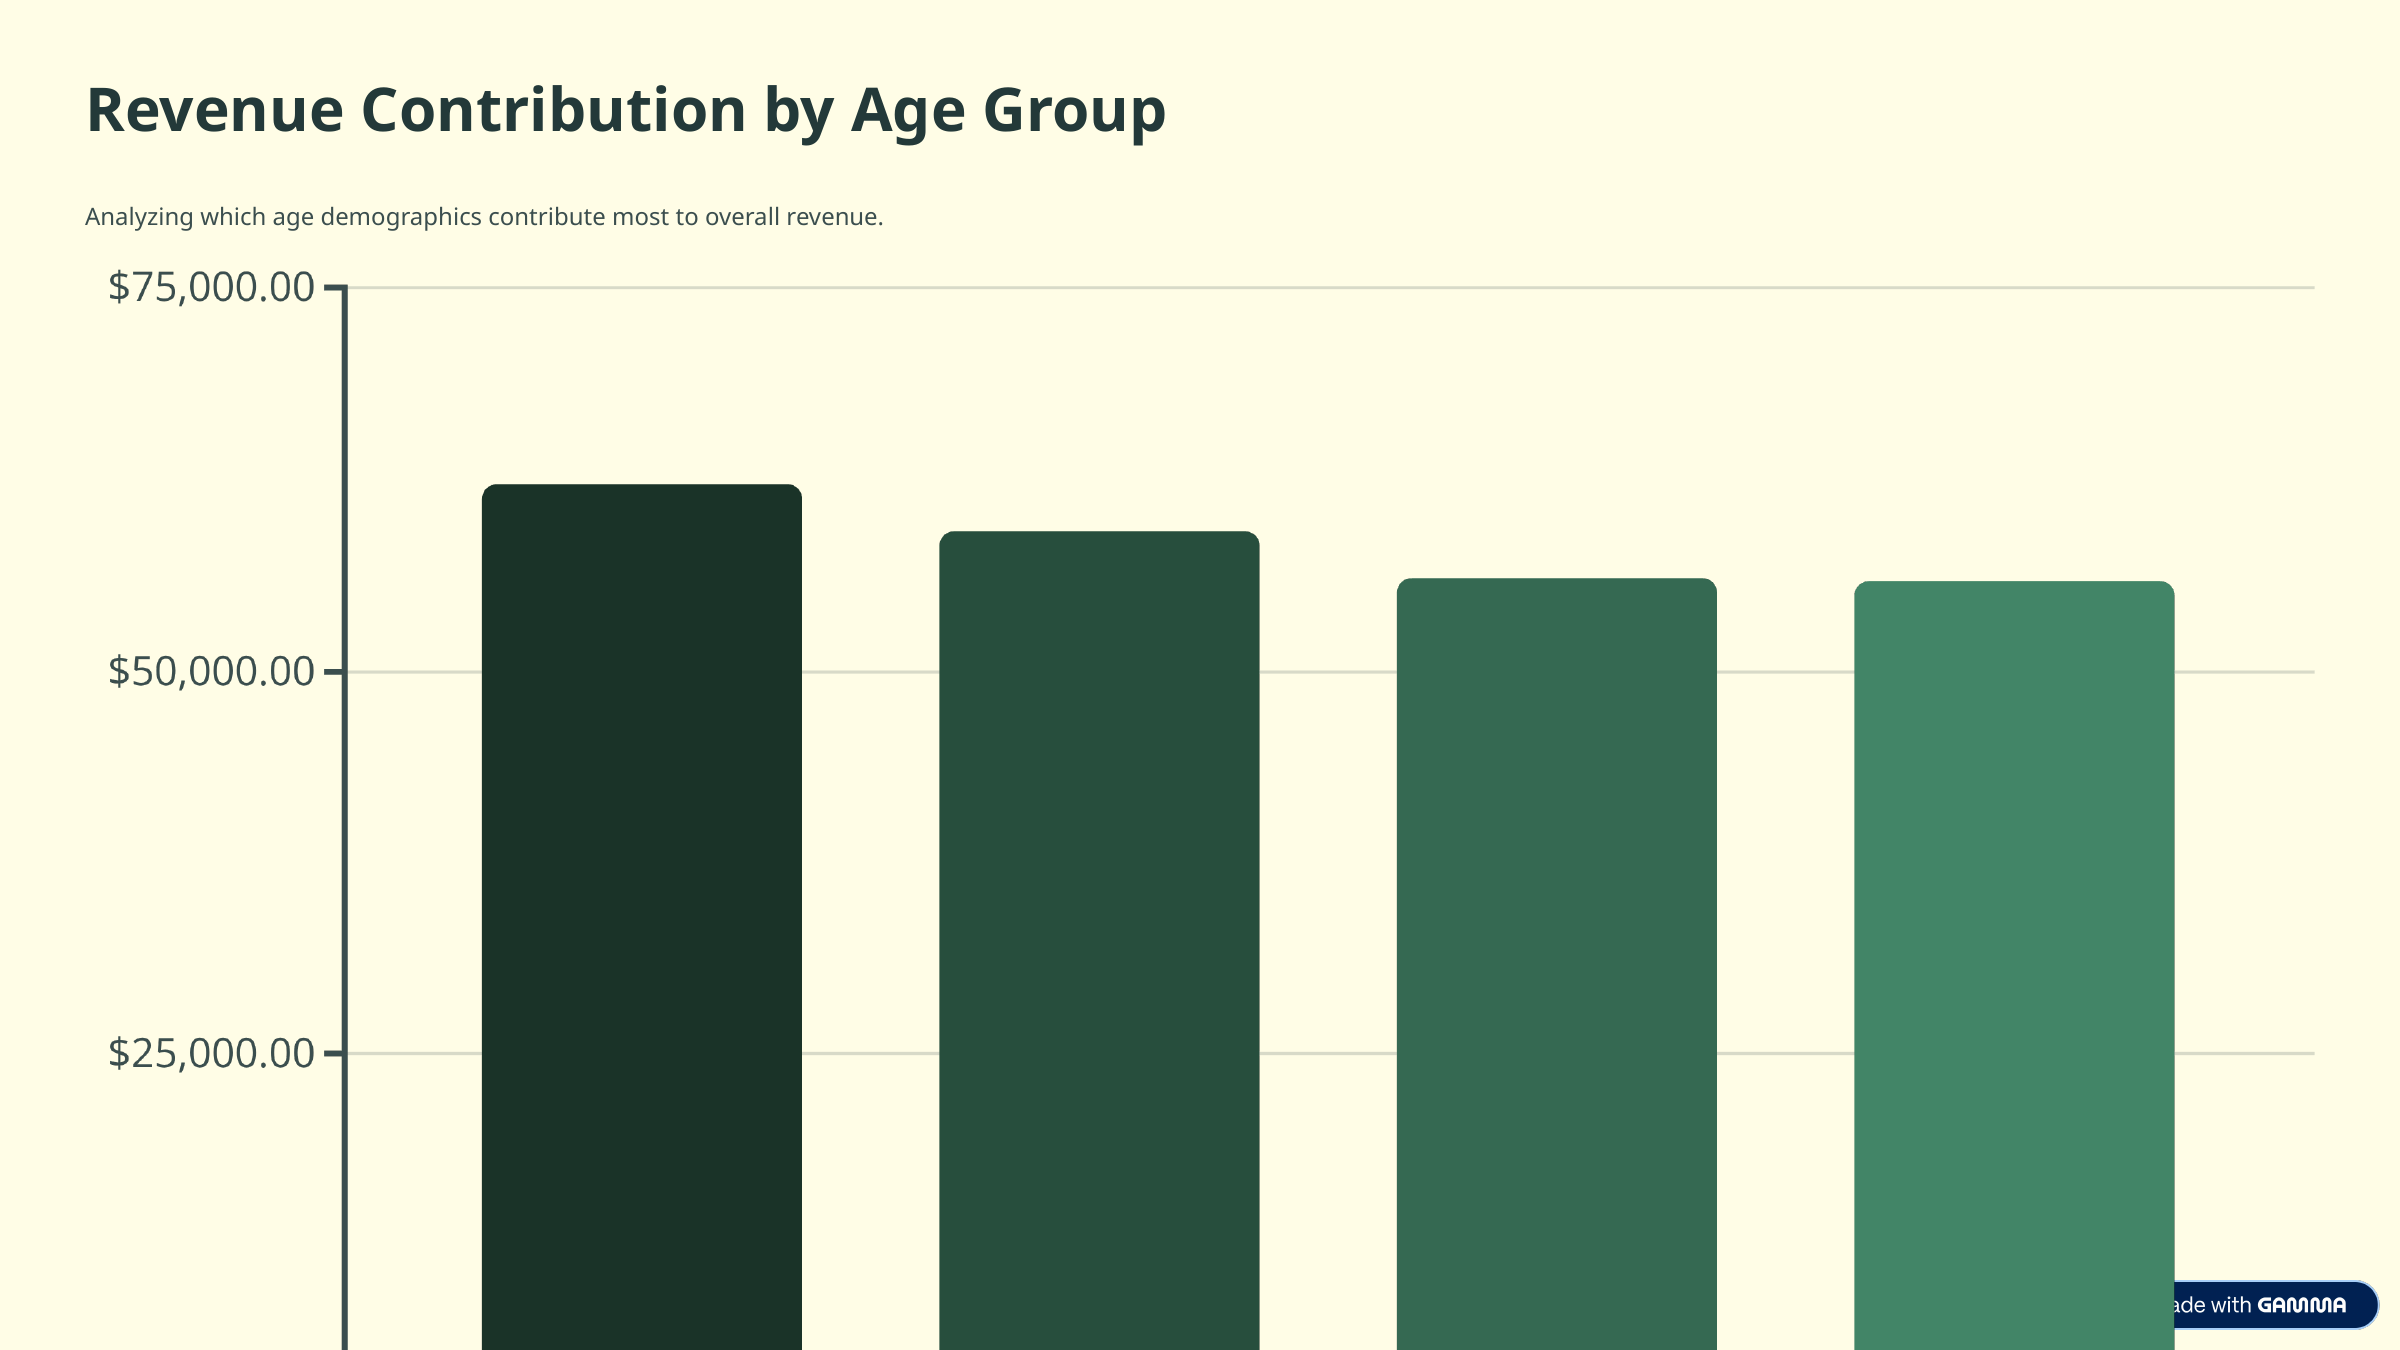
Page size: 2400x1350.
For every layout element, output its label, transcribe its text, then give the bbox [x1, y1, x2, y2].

text_box Analyzing which age demographics contribute most to overall revenue. [85, 191, 2315, 231]
picture [85, 257, 2389, 1350]
text_box Revenue Contribution by Age Group [85, 66, 1281, 144]
